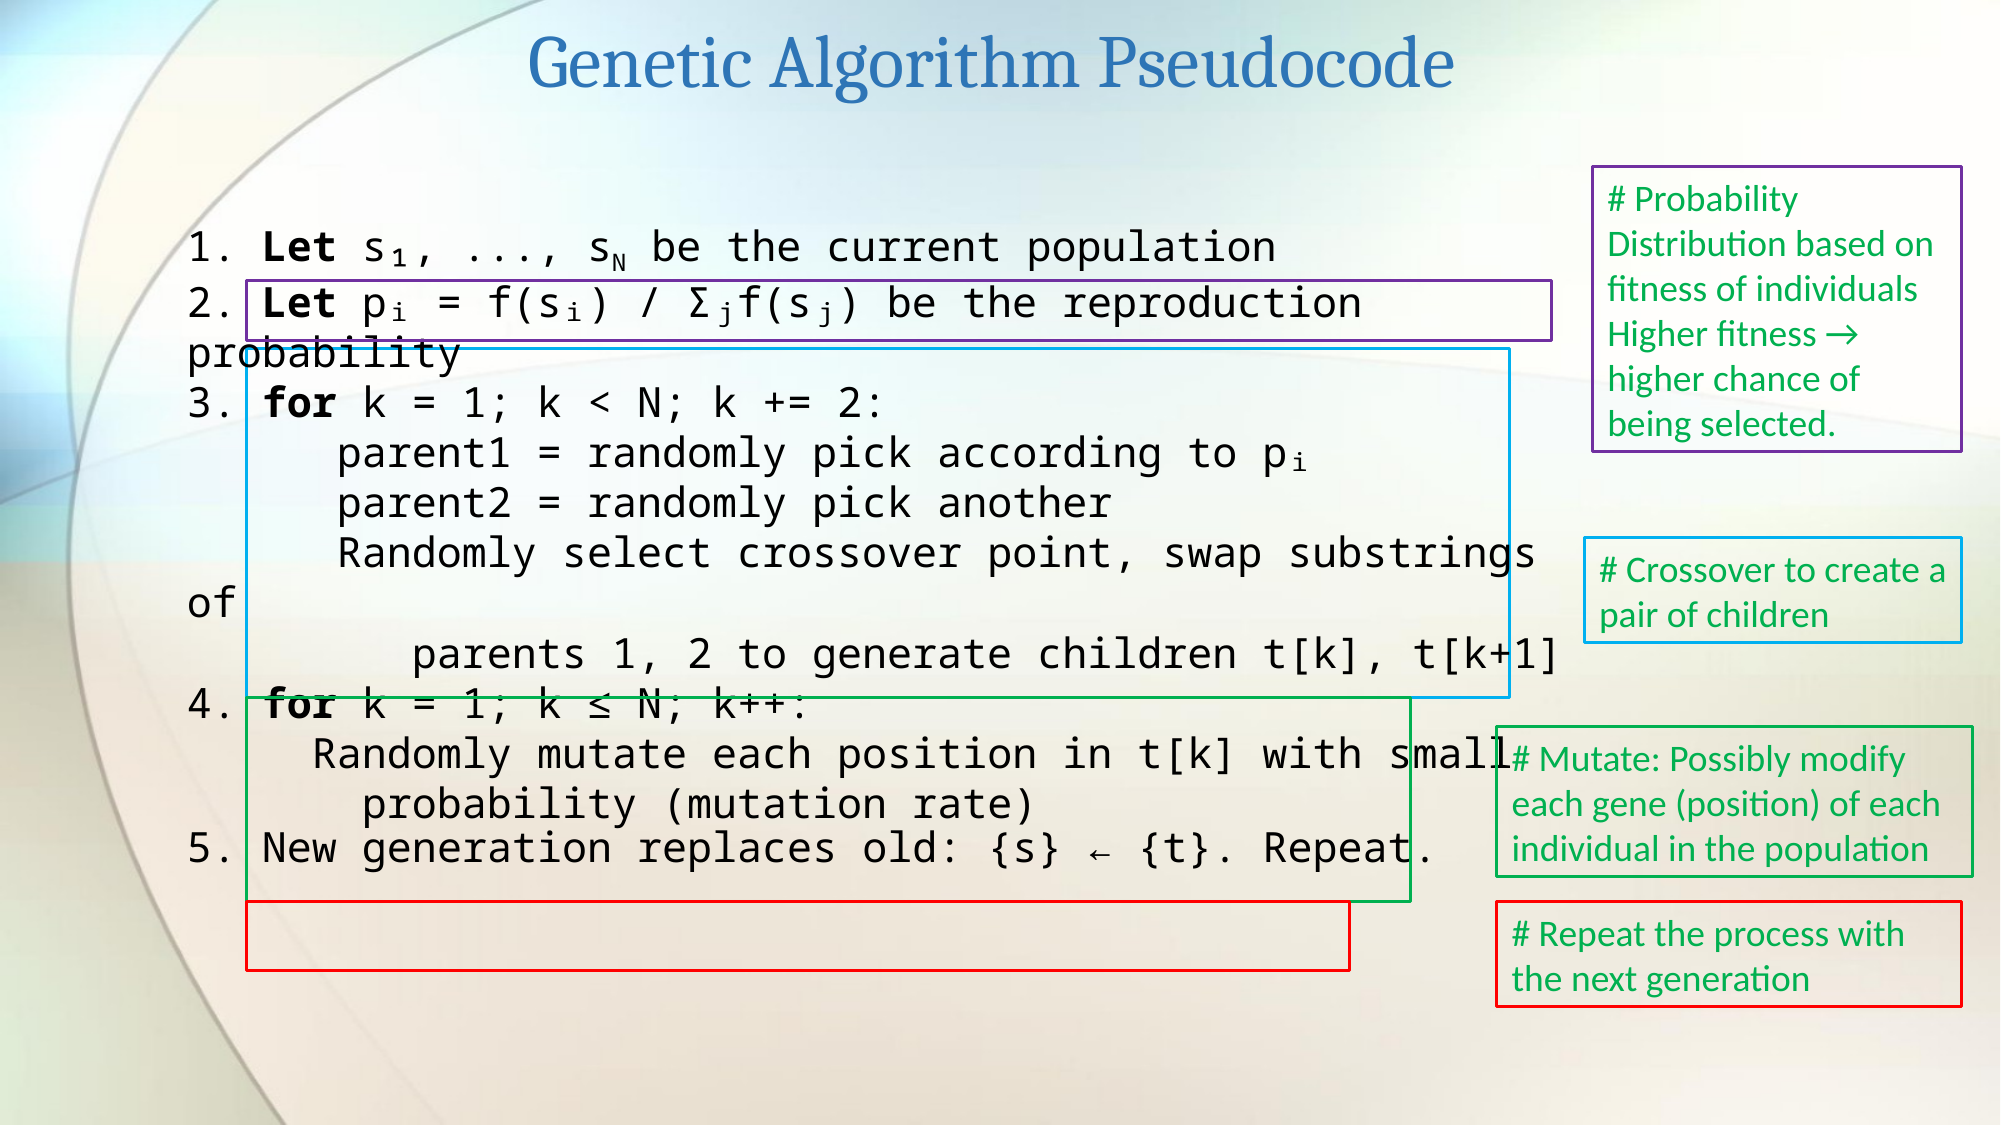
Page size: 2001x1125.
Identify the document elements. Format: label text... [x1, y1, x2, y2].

text_box # Repeat the process with the next generation [1496, 901, 1962, 1007]
text_box # Probability Distribution based on fitness of individuals Higher fitness → higher chance of being selected. [1592, 166, 1962, 452]
text_box [246, 901, 1350, 971]
text_box [246, 280, 1552, 341]
text_box 1. Let s₁, ..., sN be the current population 2. Let pᵢ = f(sᵢ) / Σⱼf(sⱼ) be the reproduction probability 3. for k = 1; k < N; k += 2: parent1 = randomly pick according to pᵢ parent2 = randomly pick another Randomly select crossover point, swap substrings of parents 1, 2 to generate children t[k], t[k+1] 4. for k = 1; k ≤ N; k++: Randomly mutate each position in t[k] with small probability (mutation rate) 5. New generation replaces old: {s} ← {t}. Repeat. [171, 211, 1585, 997]
text_box Genetic Algorithm Pseudocode [77, 11, 1907, 105]
text_box # Mutate: Possibly modify each gene (position) of each individual in the population [1496, 726, 1973, 877]
text_box [246, 697, 1411, 902]
picture [0, 0, 2001, 1125]
text_box # Crossover to create a pair of children [1584, 537, 1962, 643]
